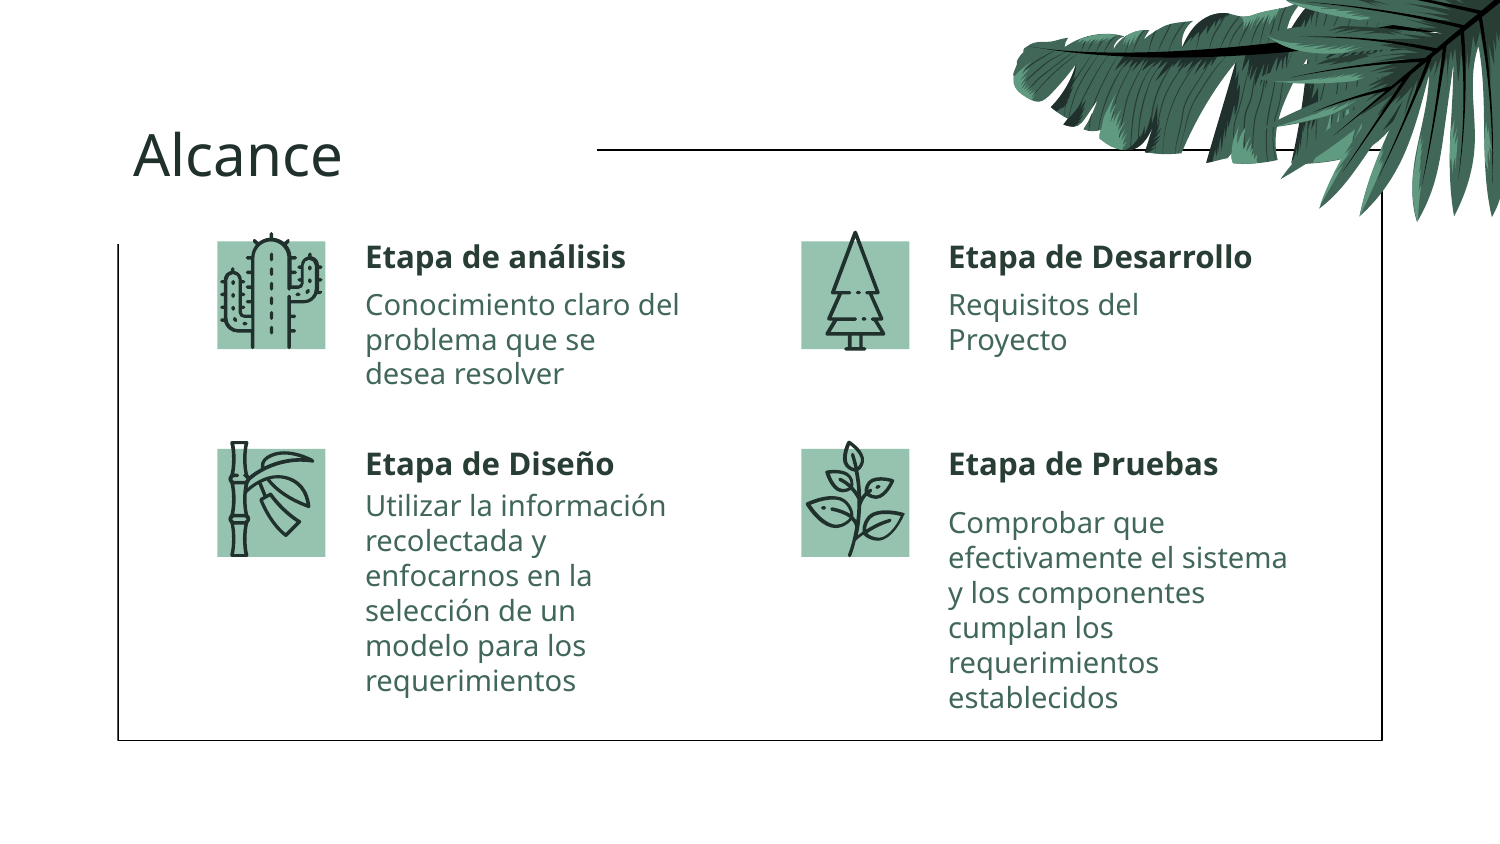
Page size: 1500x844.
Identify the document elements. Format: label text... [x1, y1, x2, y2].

subtitle Requisitos del Proyecto [933, 289, 1281, 354]
subtitle Comprobar que efectivamente el sistema y los componentes cumplan los requerimientos establecidos [933, 496, 1321, 723]
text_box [801, 230, 910, 351]
subtitle Etapa de Diseño [349, 437, 658, 489]
subtitle Conocimiento claro del problema que se desea resolver [349, 289, 697, 422]
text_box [217, 231, 326, 350]
subtitle Etapa de Desarrollo [933, 231, 1341, 282]
subtitle Etapa de Pruebas [933, 437, 1242, 489]
subtitle Etapa de análisis [349, 231, 658, 282]
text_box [801, 440, 910, 558]
title Alcance [118, 103, 725, 193]
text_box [217, 440, 326, 558]
subtitle Utilizar la información recolectada y enfocarnos en la selección de un modelo para los requerimientos [349, 496, 697, 723]
